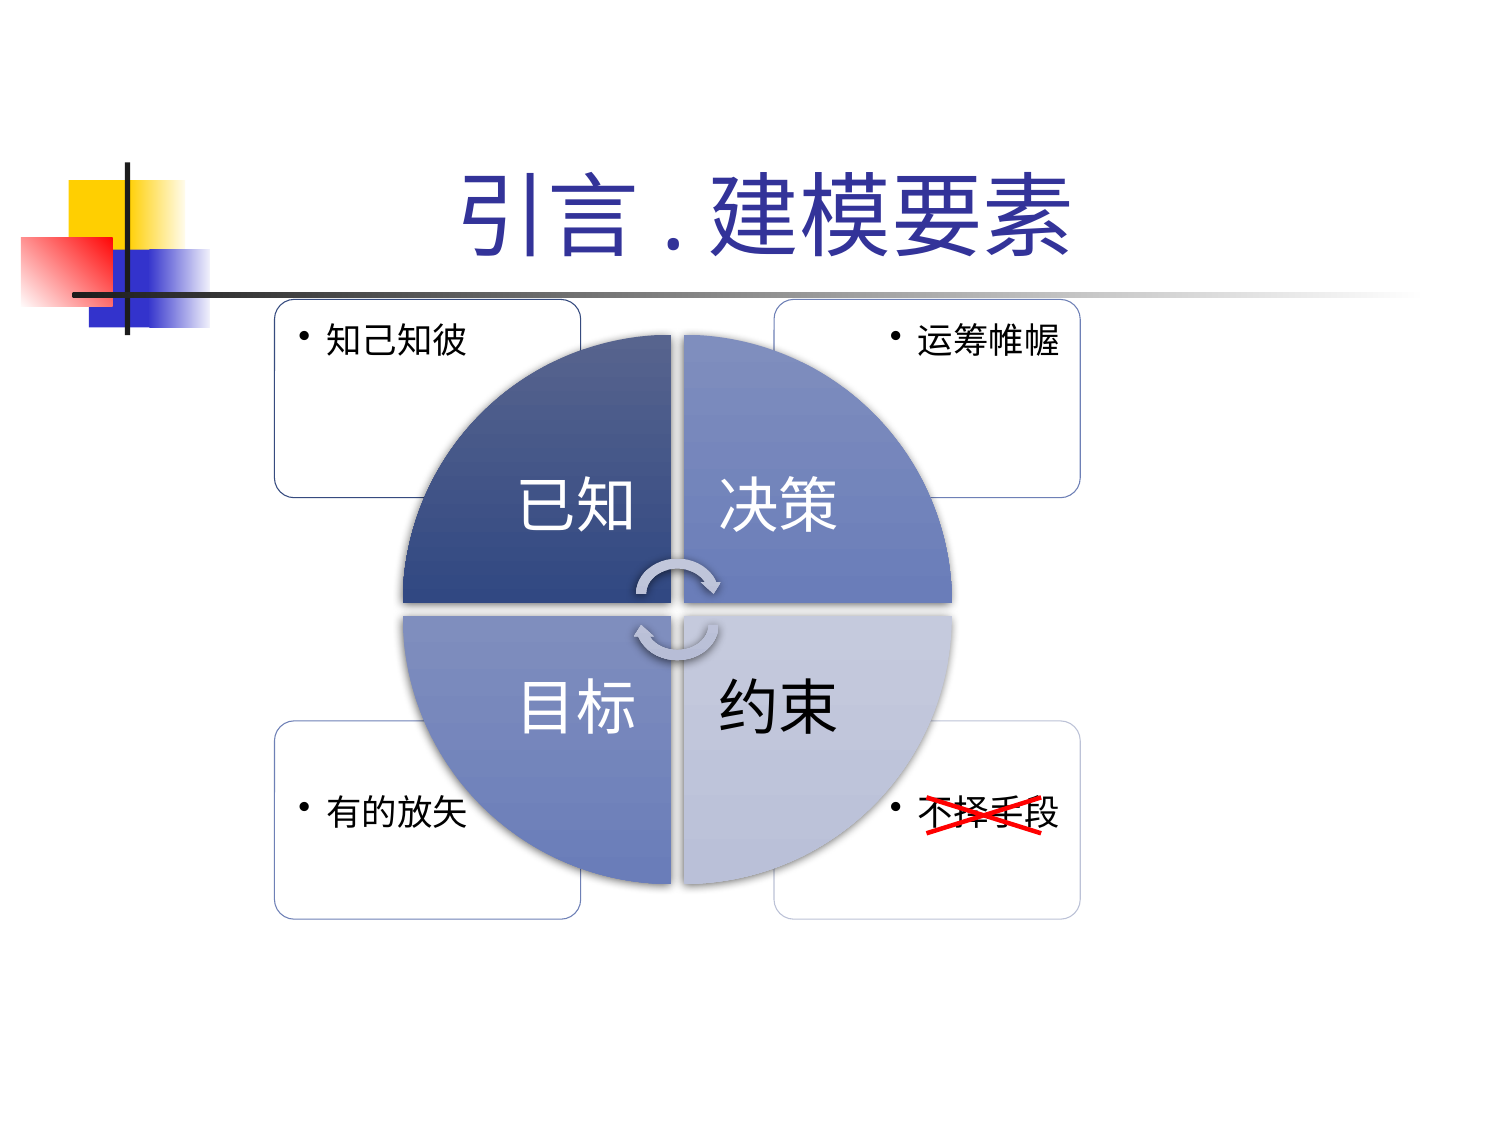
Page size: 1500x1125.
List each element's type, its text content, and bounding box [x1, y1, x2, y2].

title 引言.建模要素 [64, 35, 1466, 275]
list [56, 299, 1299, 920]
